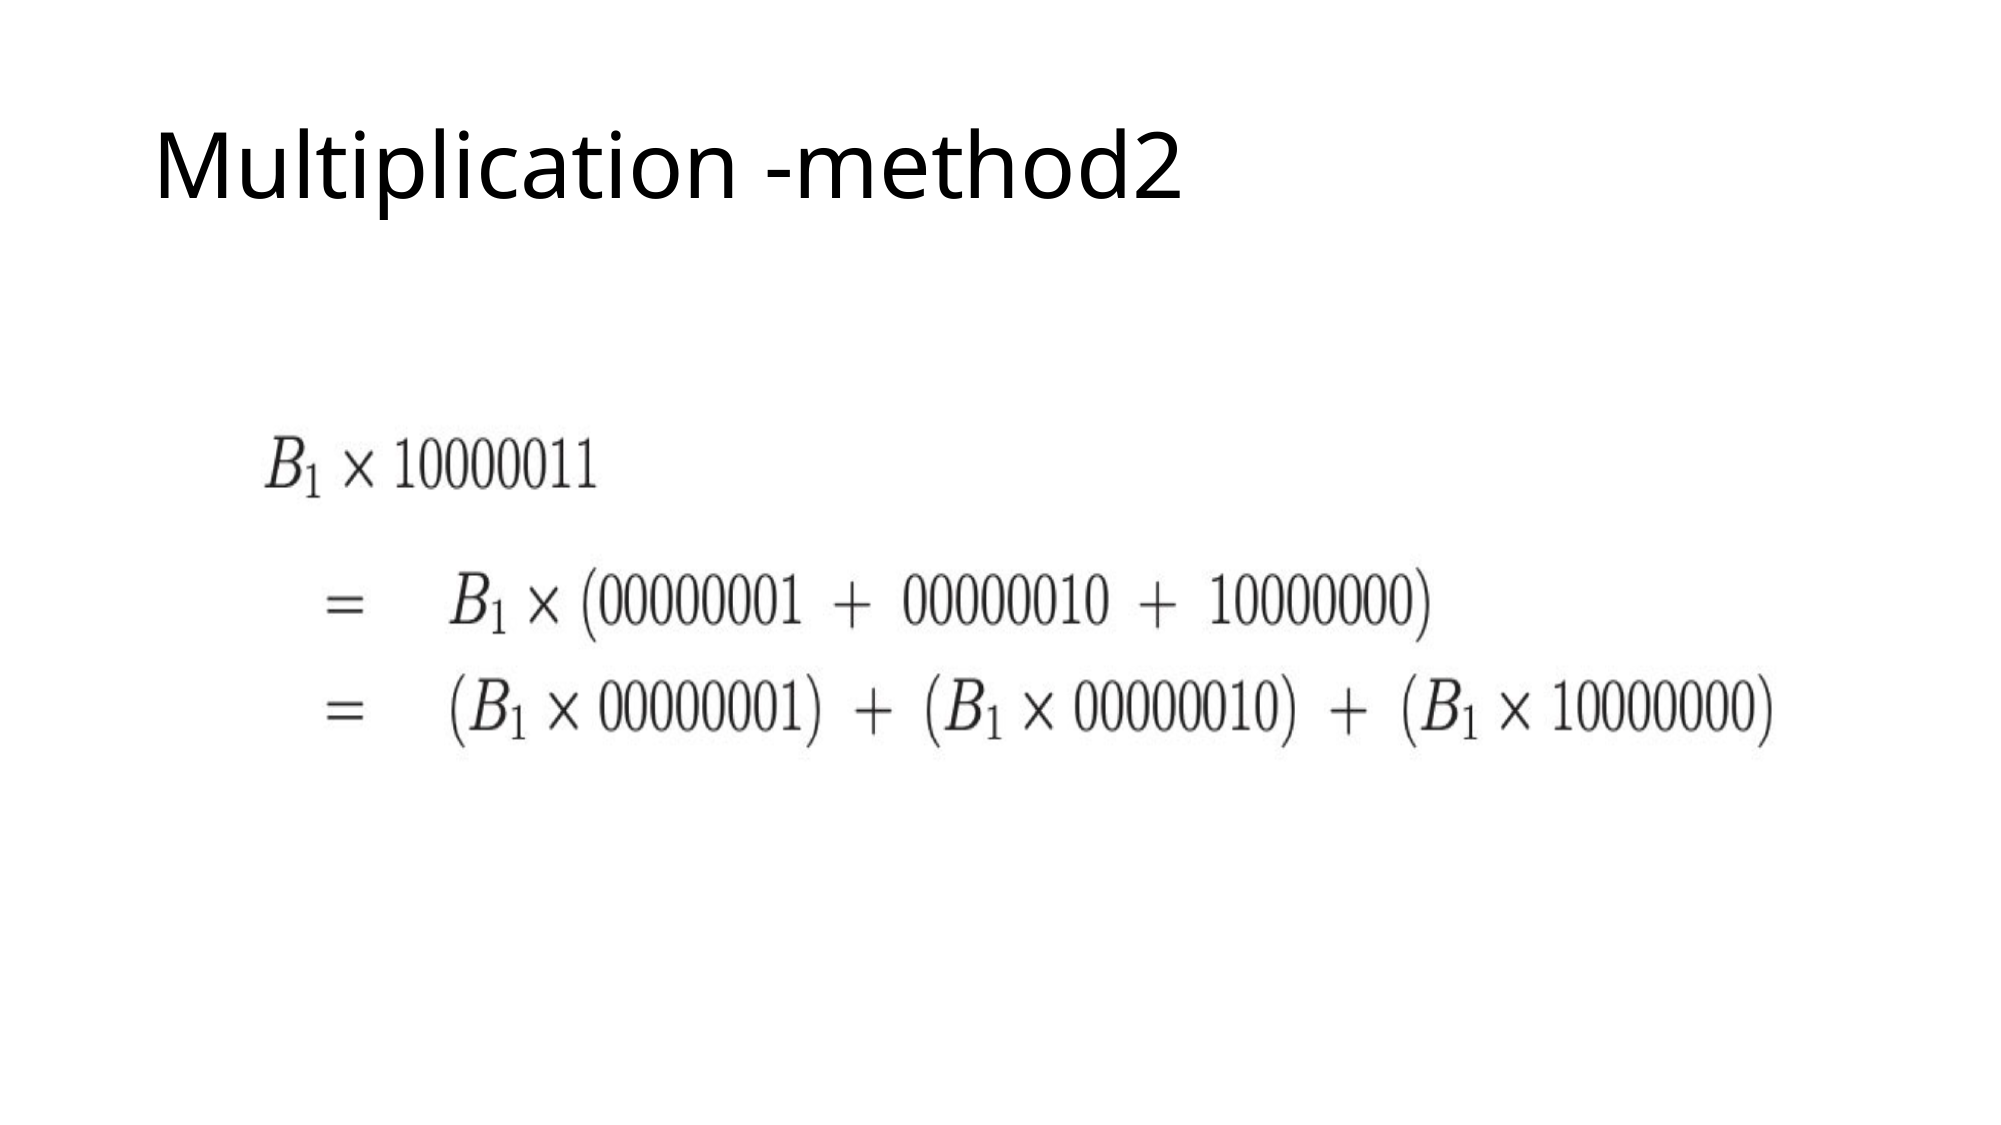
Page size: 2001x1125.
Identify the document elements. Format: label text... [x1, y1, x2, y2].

title Multiplication -method2 [137, 59, 1863, 278]
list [137, 380, 1863, 827]
